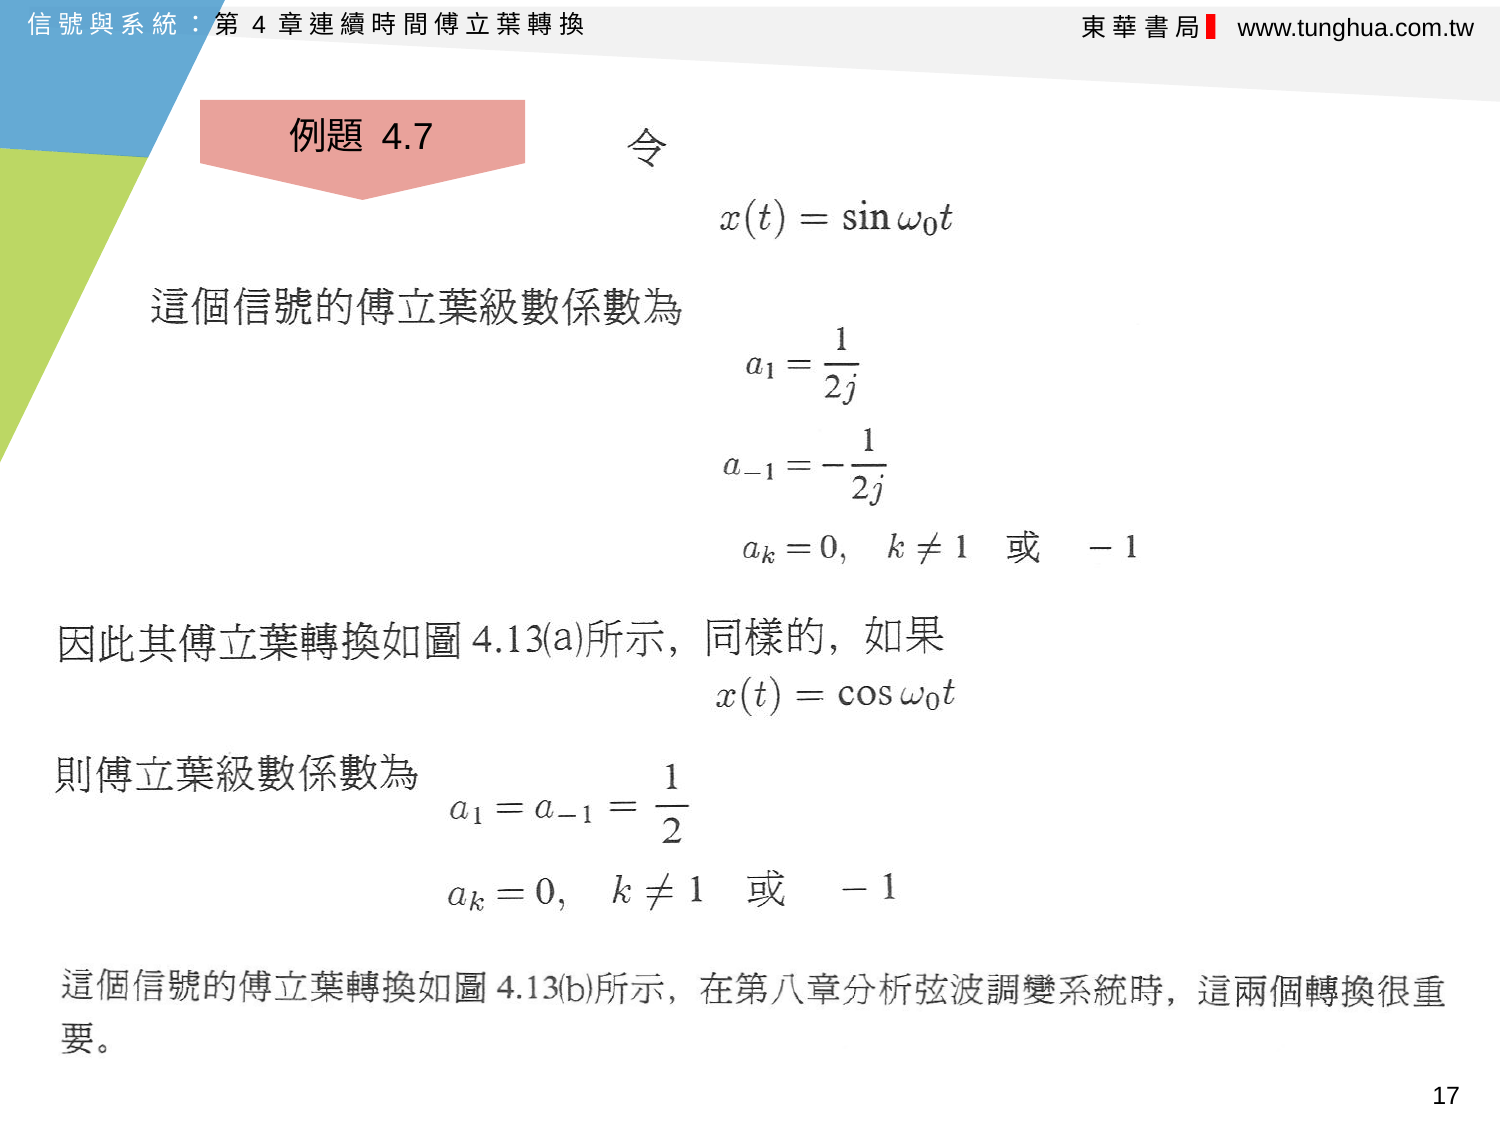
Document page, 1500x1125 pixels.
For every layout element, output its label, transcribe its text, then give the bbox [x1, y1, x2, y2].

picture [42, 737, 432, 808]
picture [699, 187, 970, 252]
picture [712, 312, 1151, 591]
picture [137, 274, 690, 340]
slide_number 17 [1224, 1072, 1475, 1125]
picture [49, 612, 974, 731]
picture [49, 959, 1451, 1065]
picture [437, 749, 907, 928]
picture [624, 124, 674, 173]
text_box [199, 99, 526, 201]
